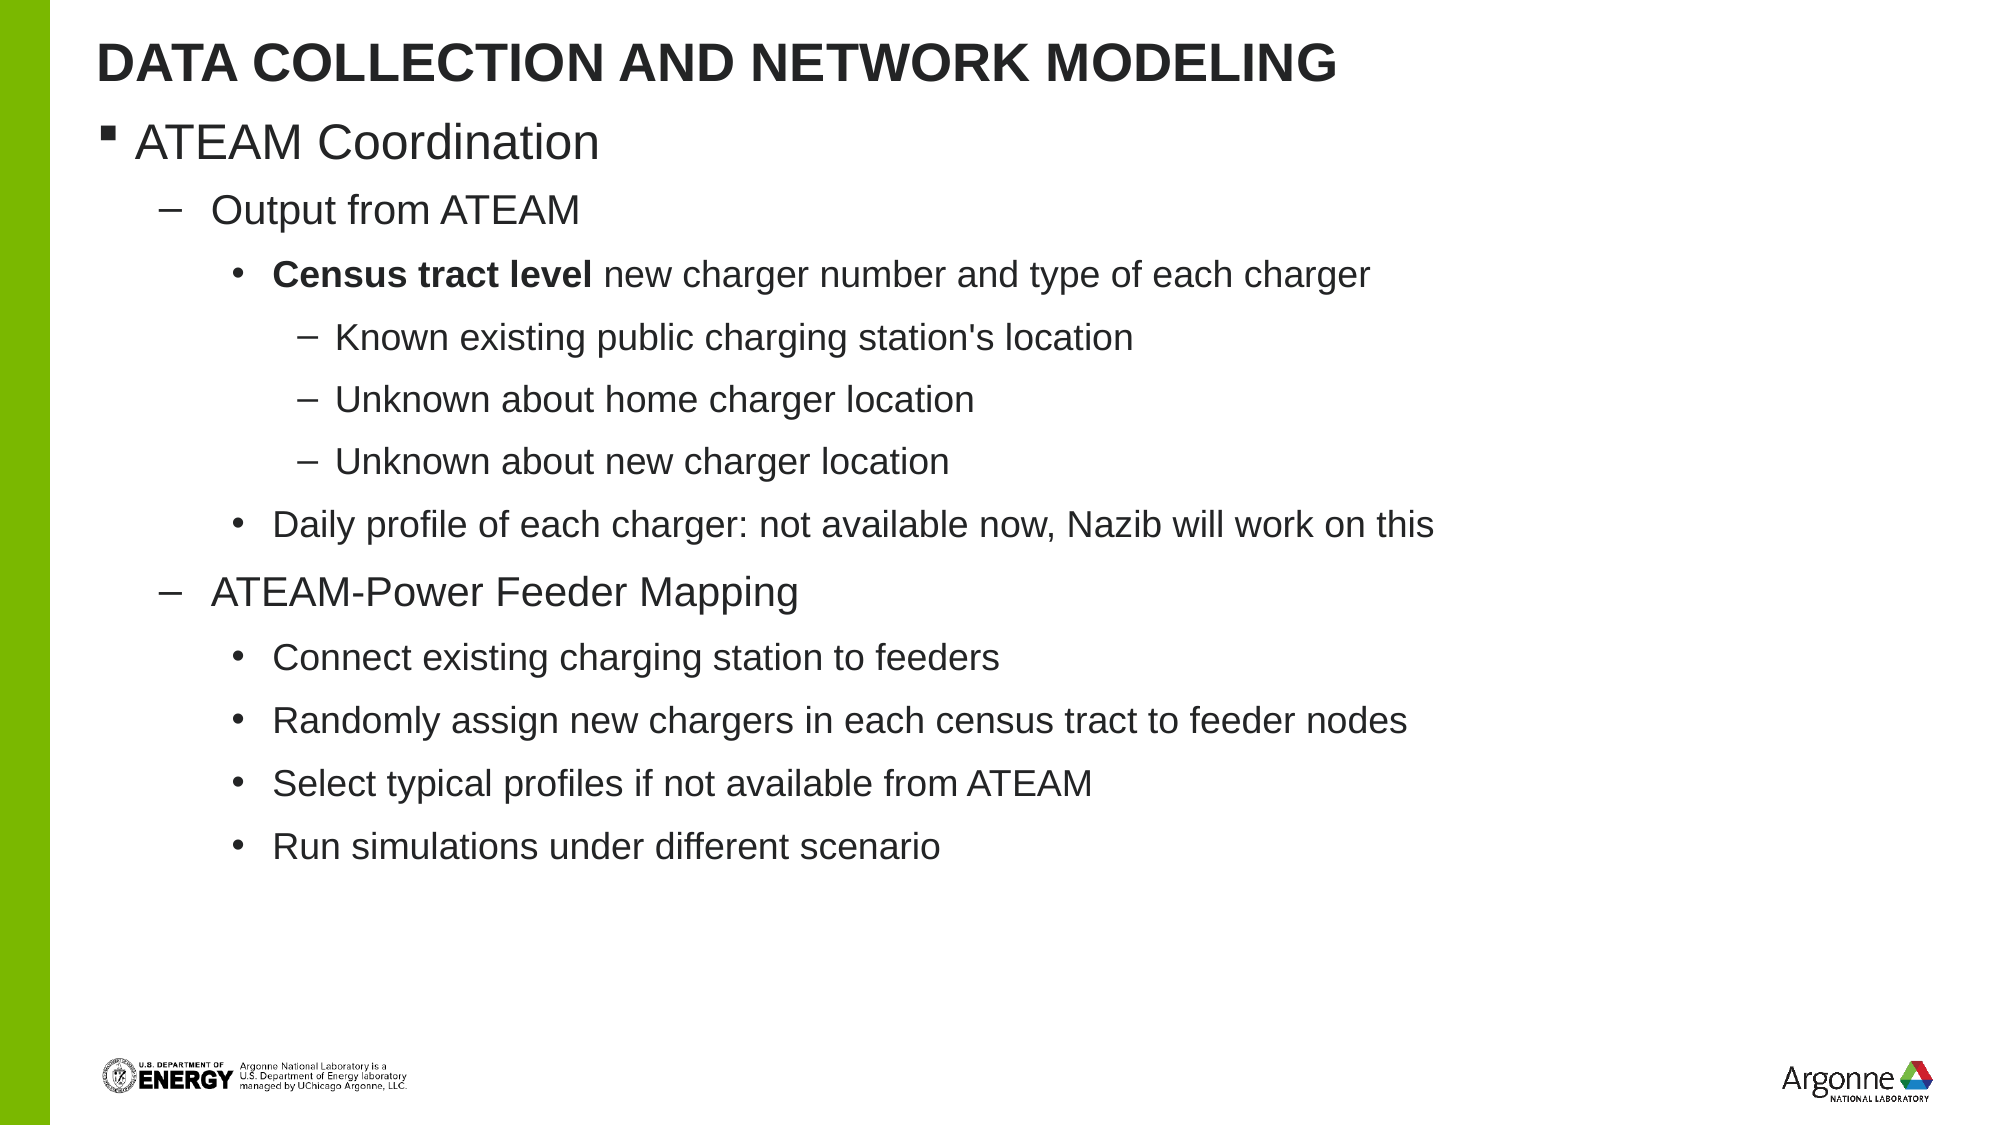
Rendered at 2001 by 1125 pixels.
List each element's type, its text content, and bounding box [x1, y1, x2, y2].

picture [1774, 1049, 1944, 1111]
picture [99, 1055, 411, 1096]
list ATEAM Coordination Output from ATEAM Census tract level new charger number and type of each charger Known existing public charging station's location Unknown about home charger location Unknown about new charger location Daily profile of each charger: not available now, Nazib will work on this ATEAM-Power Feeder Mapping Connect existing charging station to feeders Randomly assign new chargers in each census tract to feeder nodes Select typical profiles if not available from ATEAM Run simulations under different scenario [96, 107, 1791, 928]
title Data collection and network modeling [96, 0, 1929, 94]
